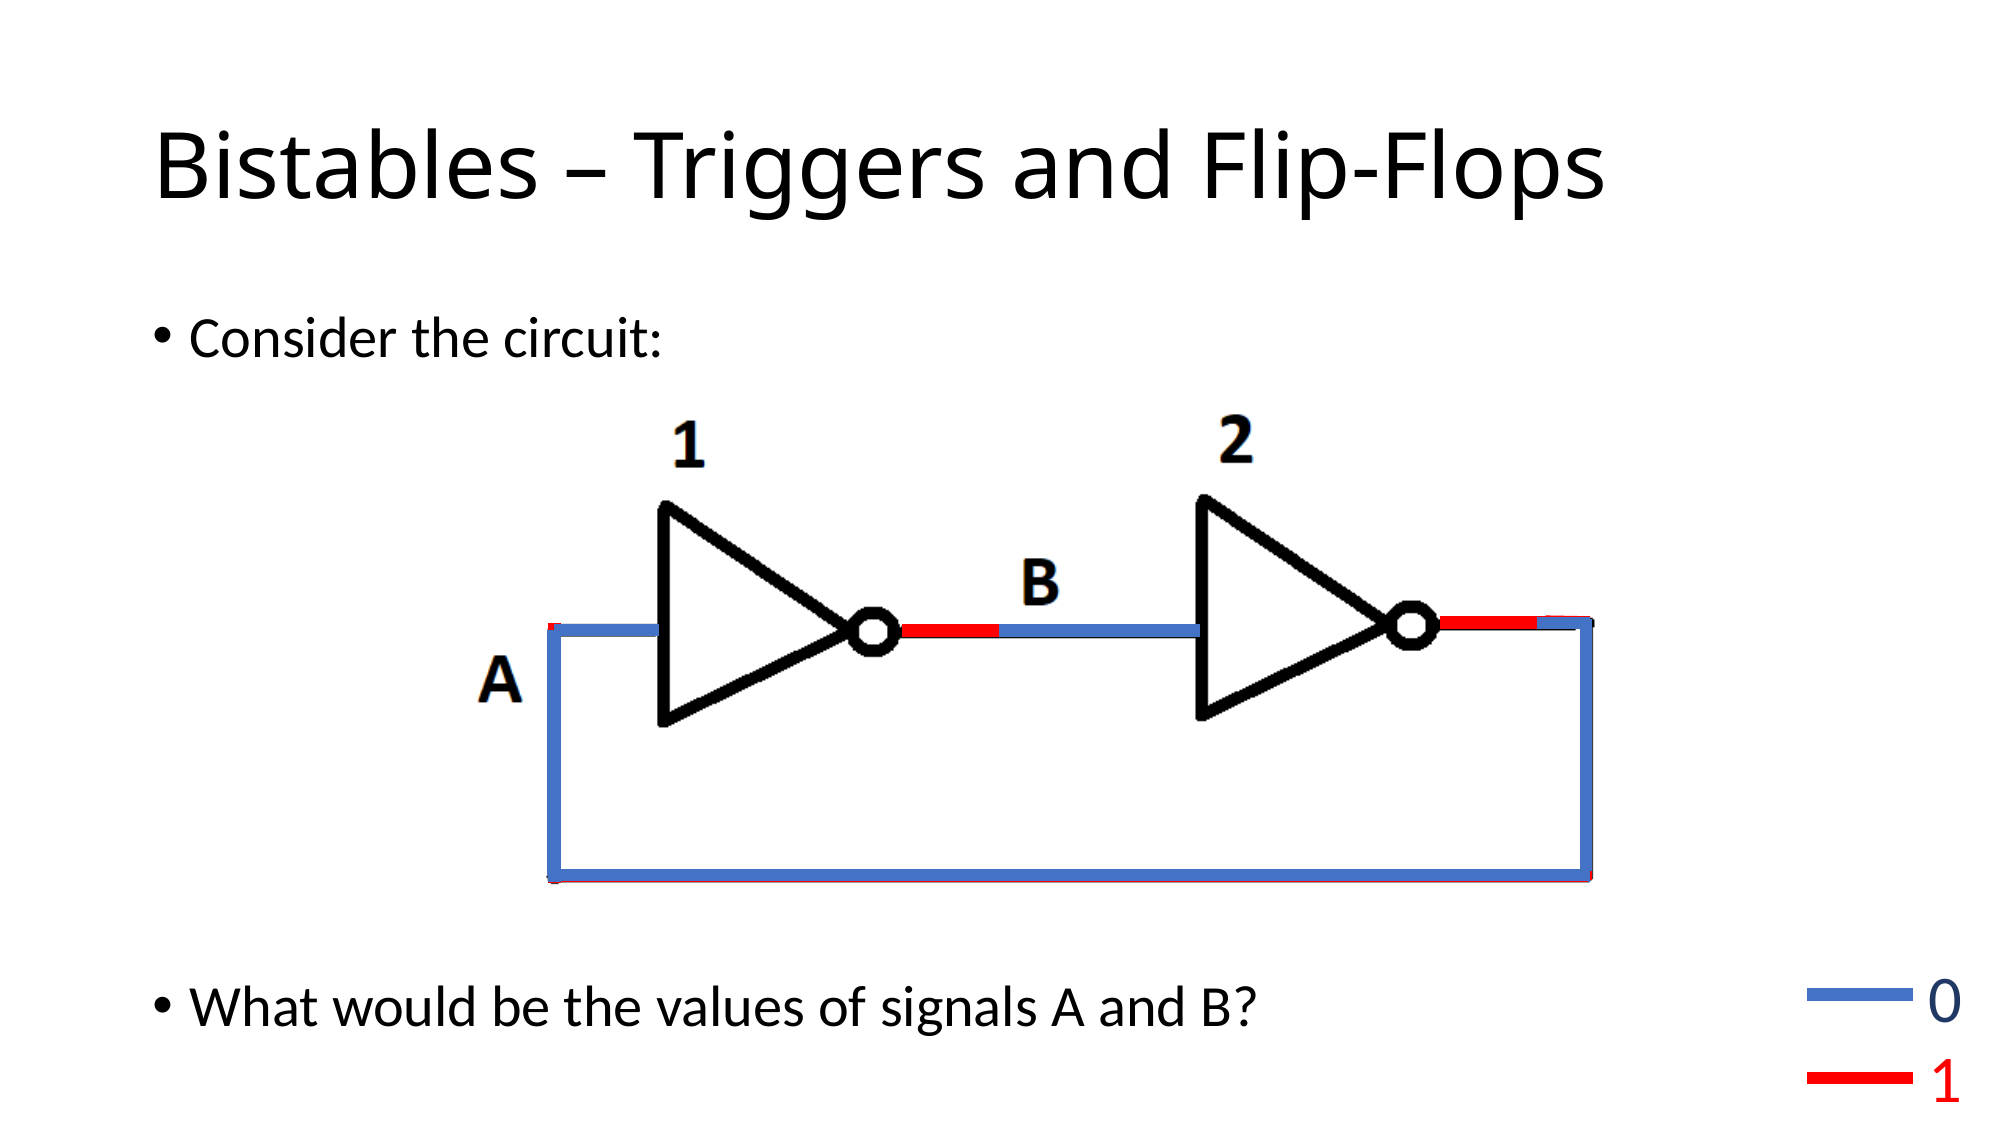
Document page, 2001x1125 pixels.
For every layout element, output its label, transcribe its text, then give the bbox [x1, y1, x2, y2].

list Consider the circuit: What would be the values of signals A and B? [137, 299, 1863, 1066]
picture [437, 363, 1698, 964]
title Bistables – Triggers and Flip-Flops [137, 59, 1863, 278]
text_box 0 1 [1913, 948, 1977, 1123]
